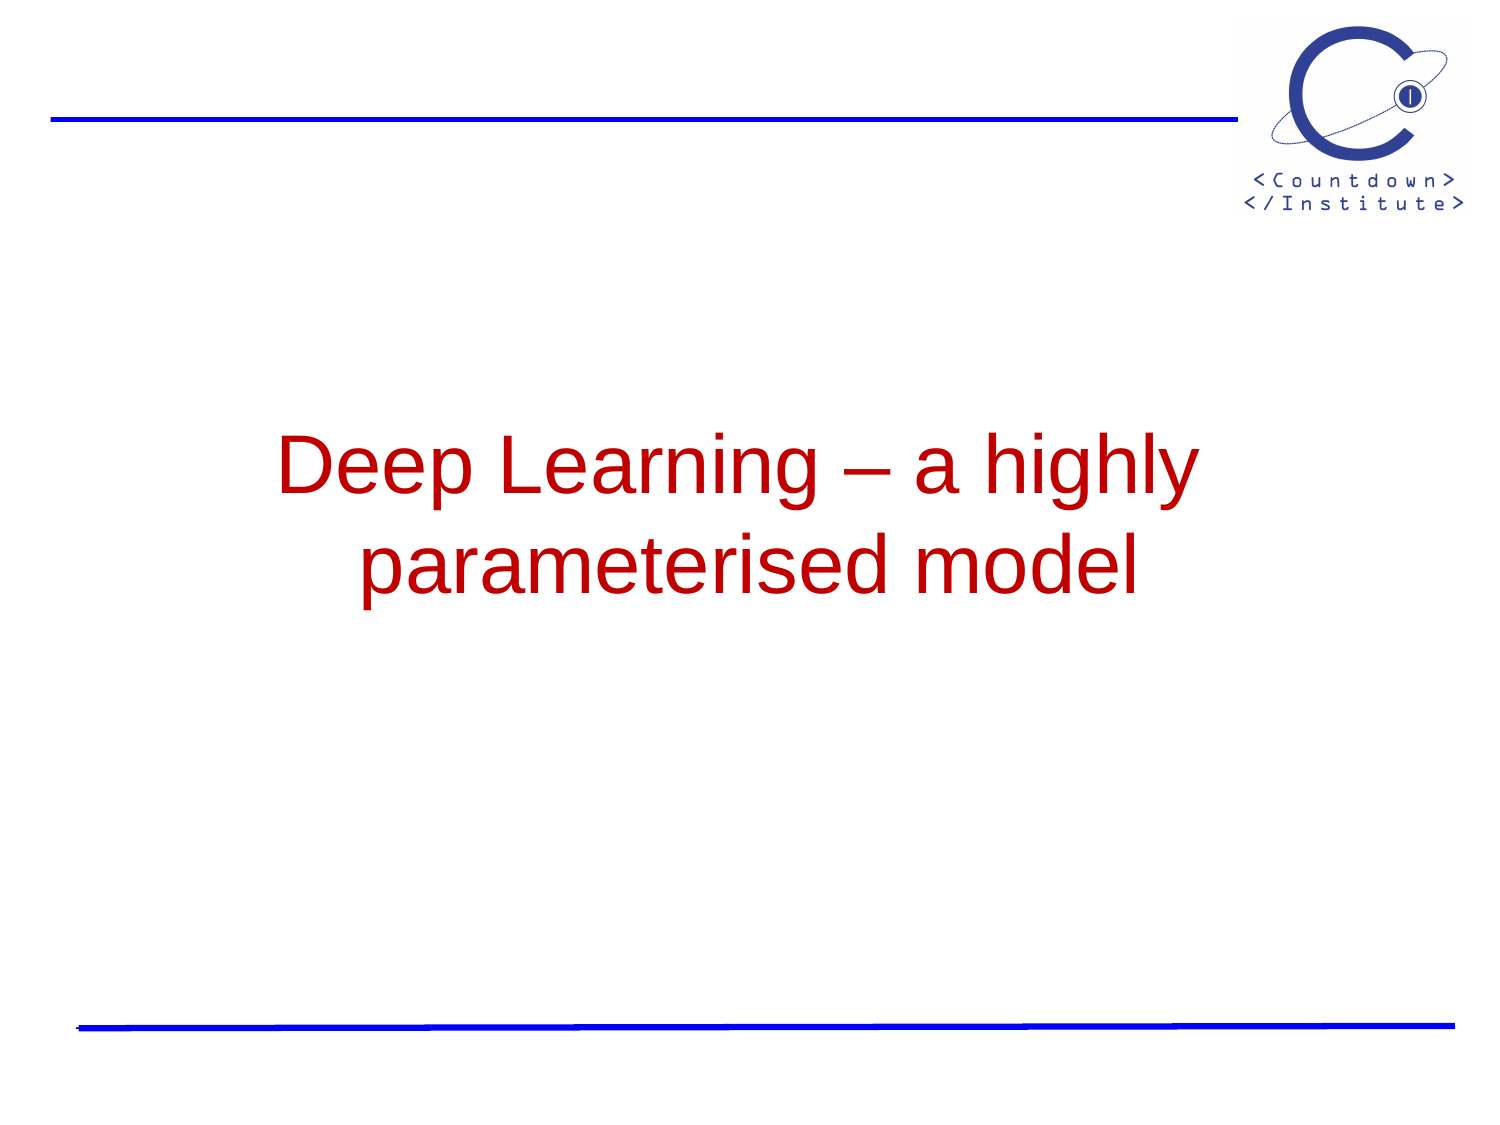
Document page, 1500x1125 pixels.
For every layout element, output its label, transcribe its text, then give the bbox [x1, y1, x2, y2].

text_box Deep Learning – a highly parameterised model [137, 403, 1362, 618]
picture [1238, 17, 1471, 217]
